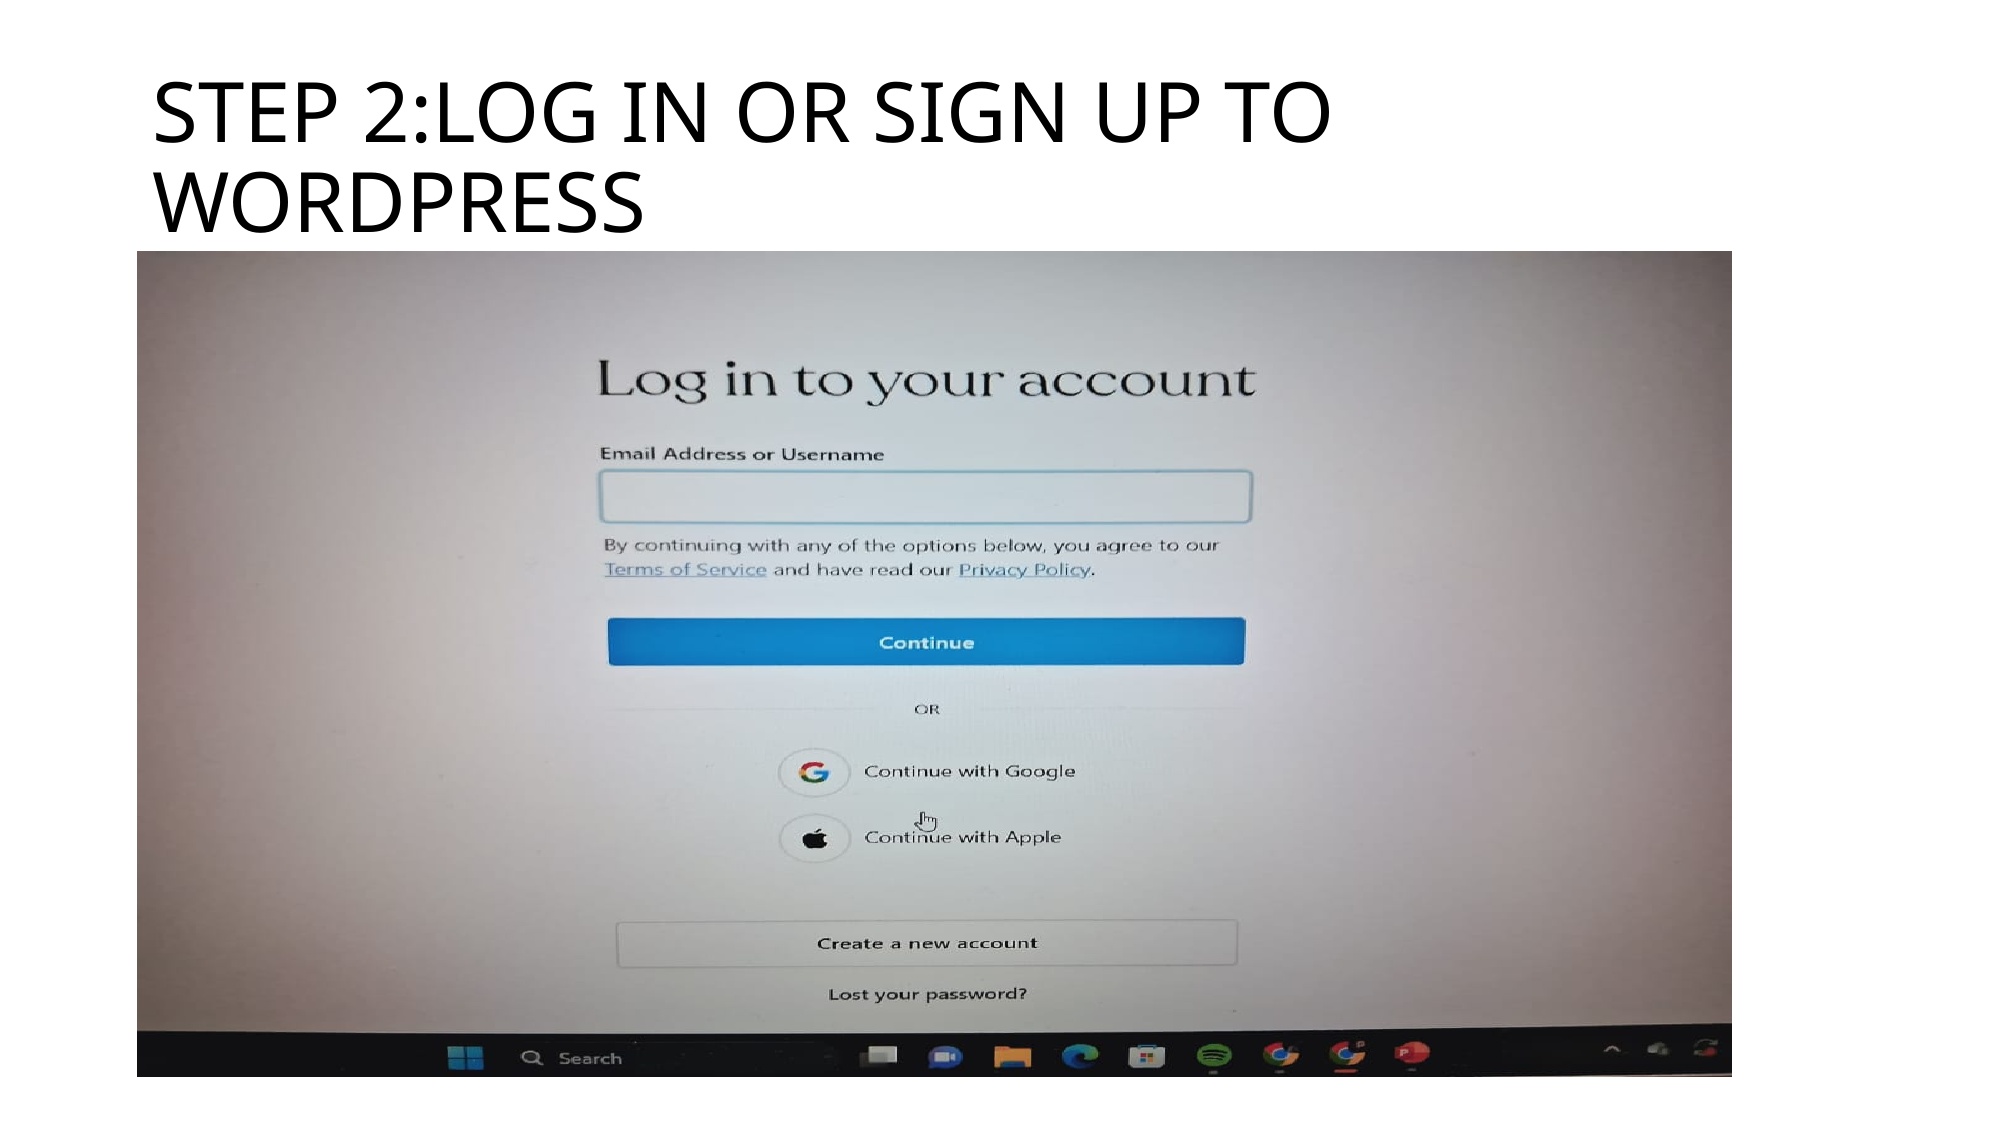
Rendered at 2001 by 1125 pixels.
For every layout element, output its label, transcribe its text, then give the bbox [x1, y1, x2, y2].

title STEP 2:LOG IN OR SIGN UP TO WORDPRESS [137, 52, 1863, 270]
picture [137, 251, 1732, 1077]
